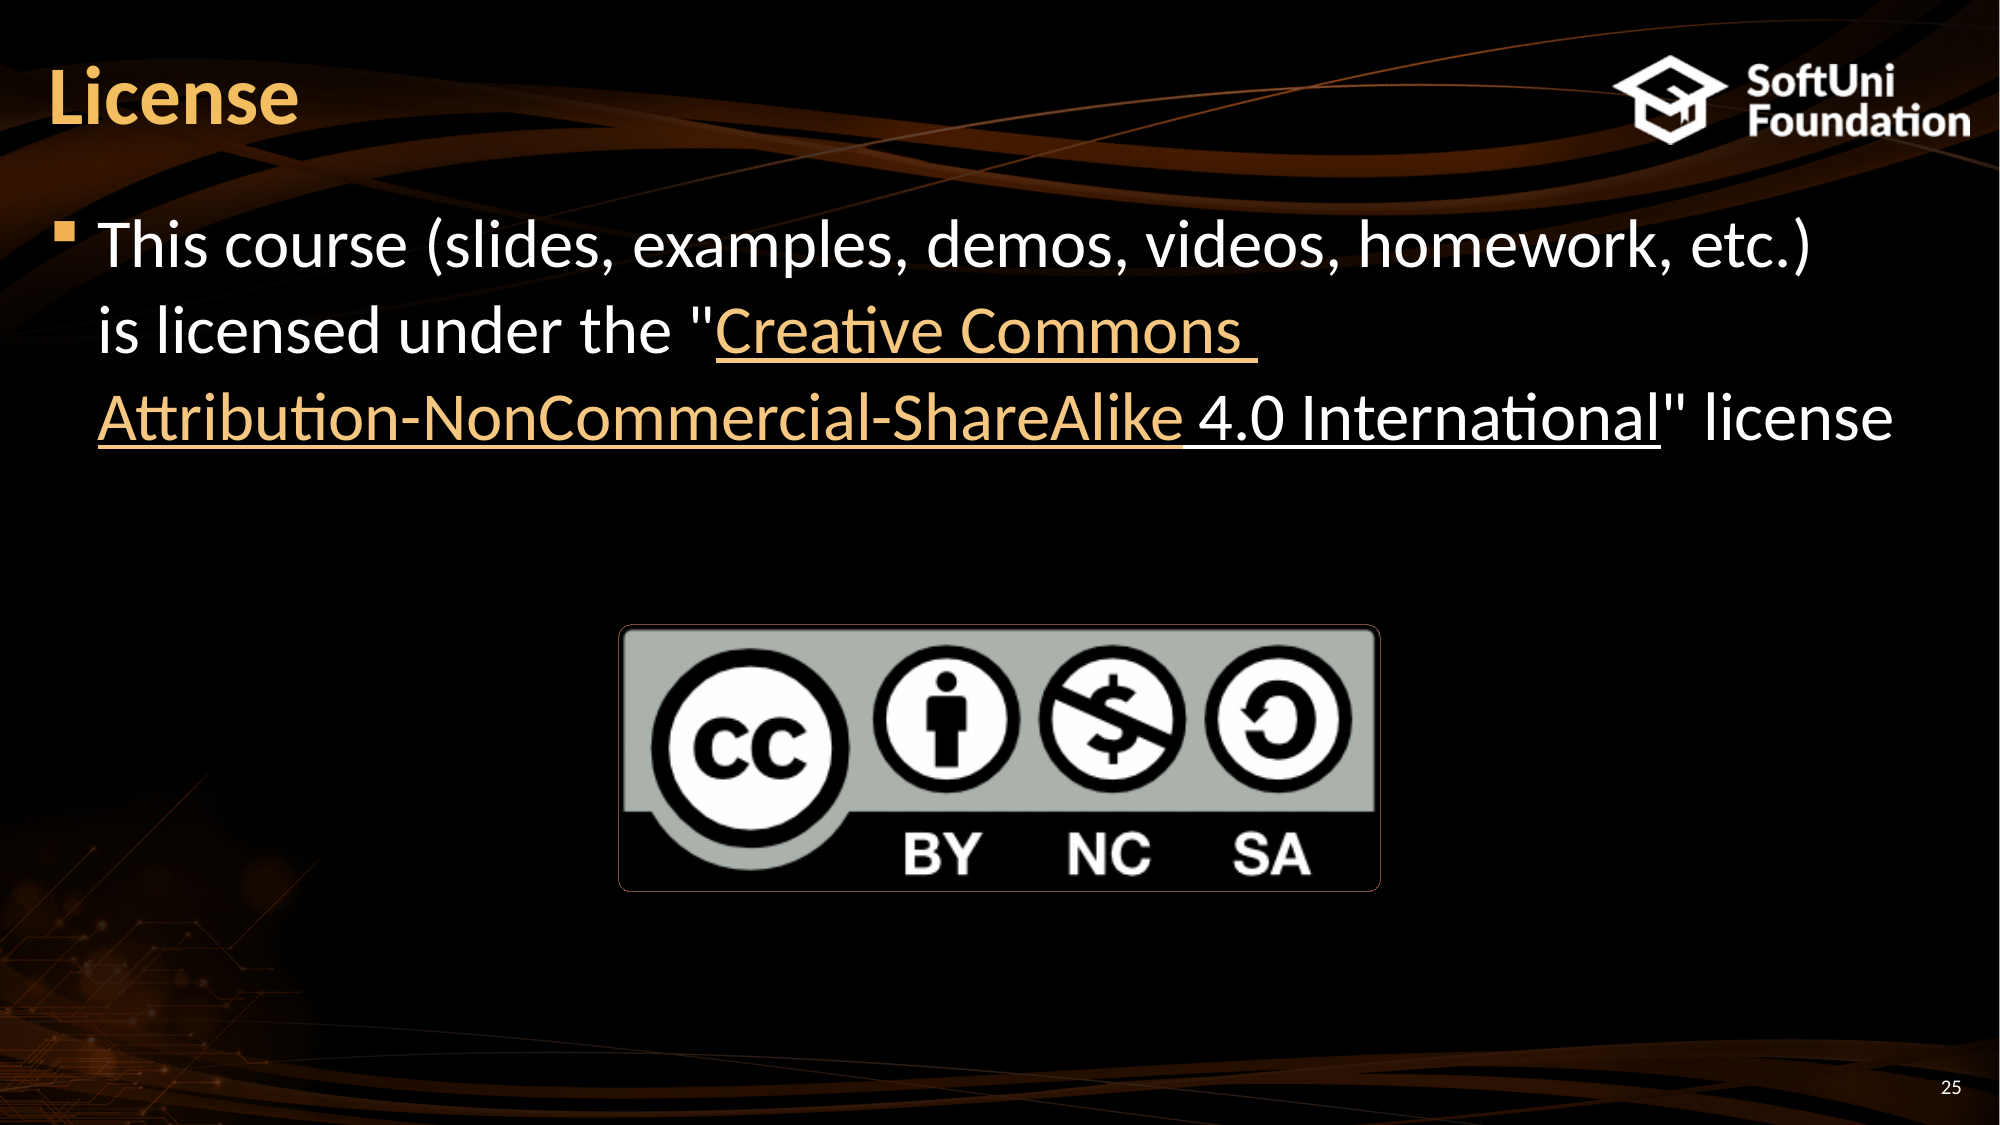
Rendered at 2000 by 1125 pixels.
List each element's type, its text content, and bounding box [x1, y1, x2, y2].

title License [30, 6, 1602, 189]
picture [0, 0, 2000, 1125]
slide_number 25 [1897, 1070, 1968, 1103]
list This course (slides, examples, demos, videos, homework, etc.) is licensed under the "Creative Commons Attribution-NonCommercial-ShareAlike 4.0 International" license [31, 188, 1968, 484]
